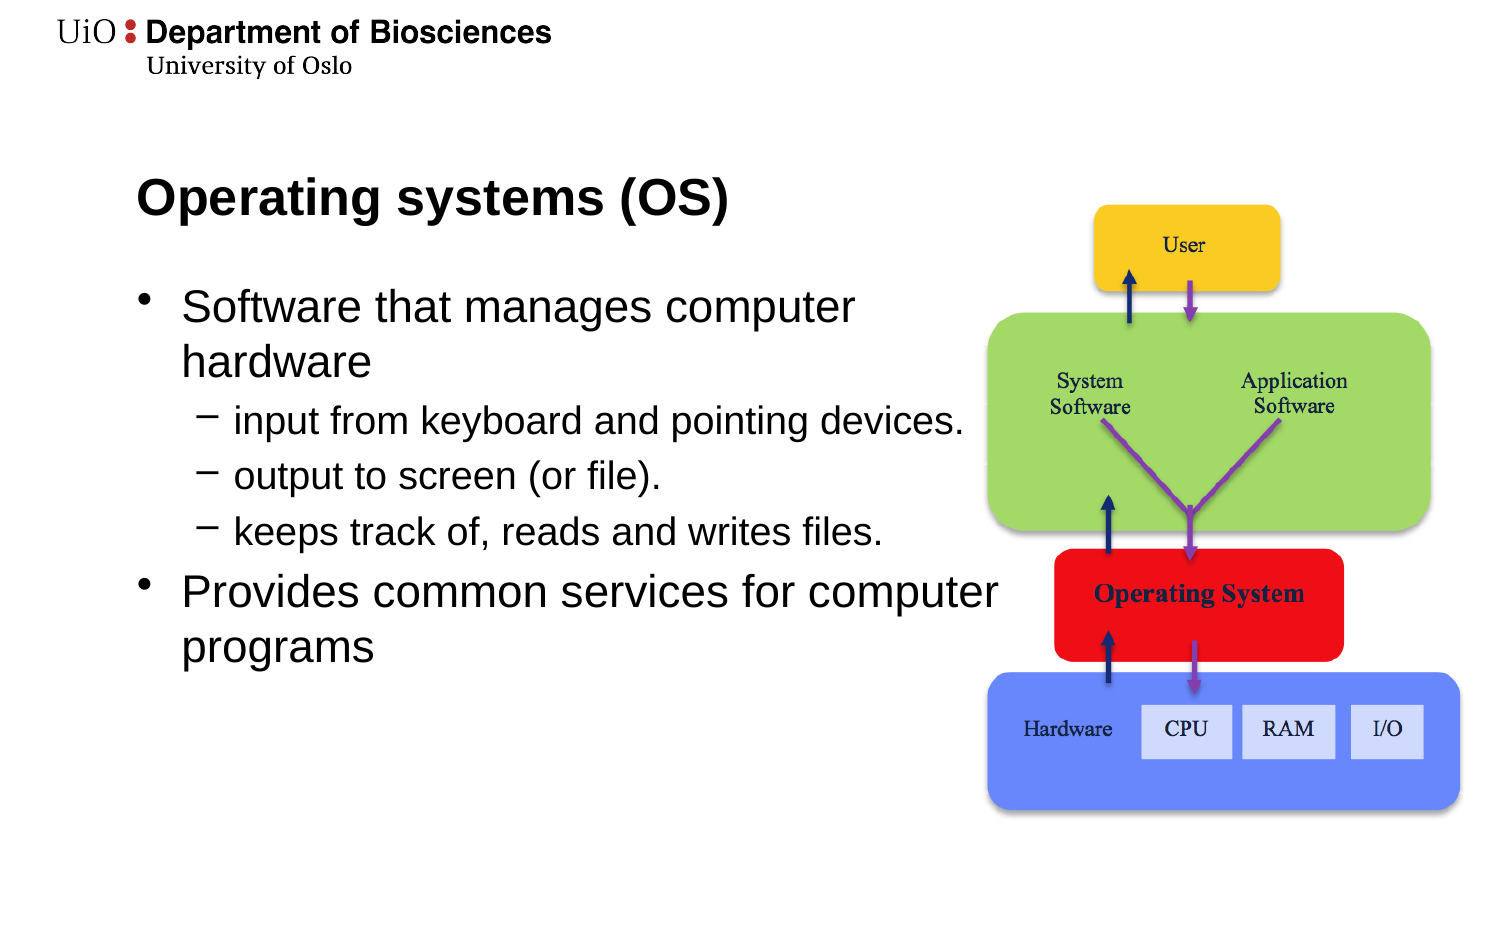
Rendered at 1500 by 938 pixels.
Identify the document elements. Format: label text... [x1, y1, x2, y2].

picture [57, 19, 551, 79]
picture [938, 189, 1478, 834]
list Software that manages computer hardware input from keyboard and pointing devices. output to screen (or file). keeps track of, reads and writes files. Provides common services for computer programs [125, 270, 933, 834]
title Operating systems (OS) [125, 116, 1425, 270]
